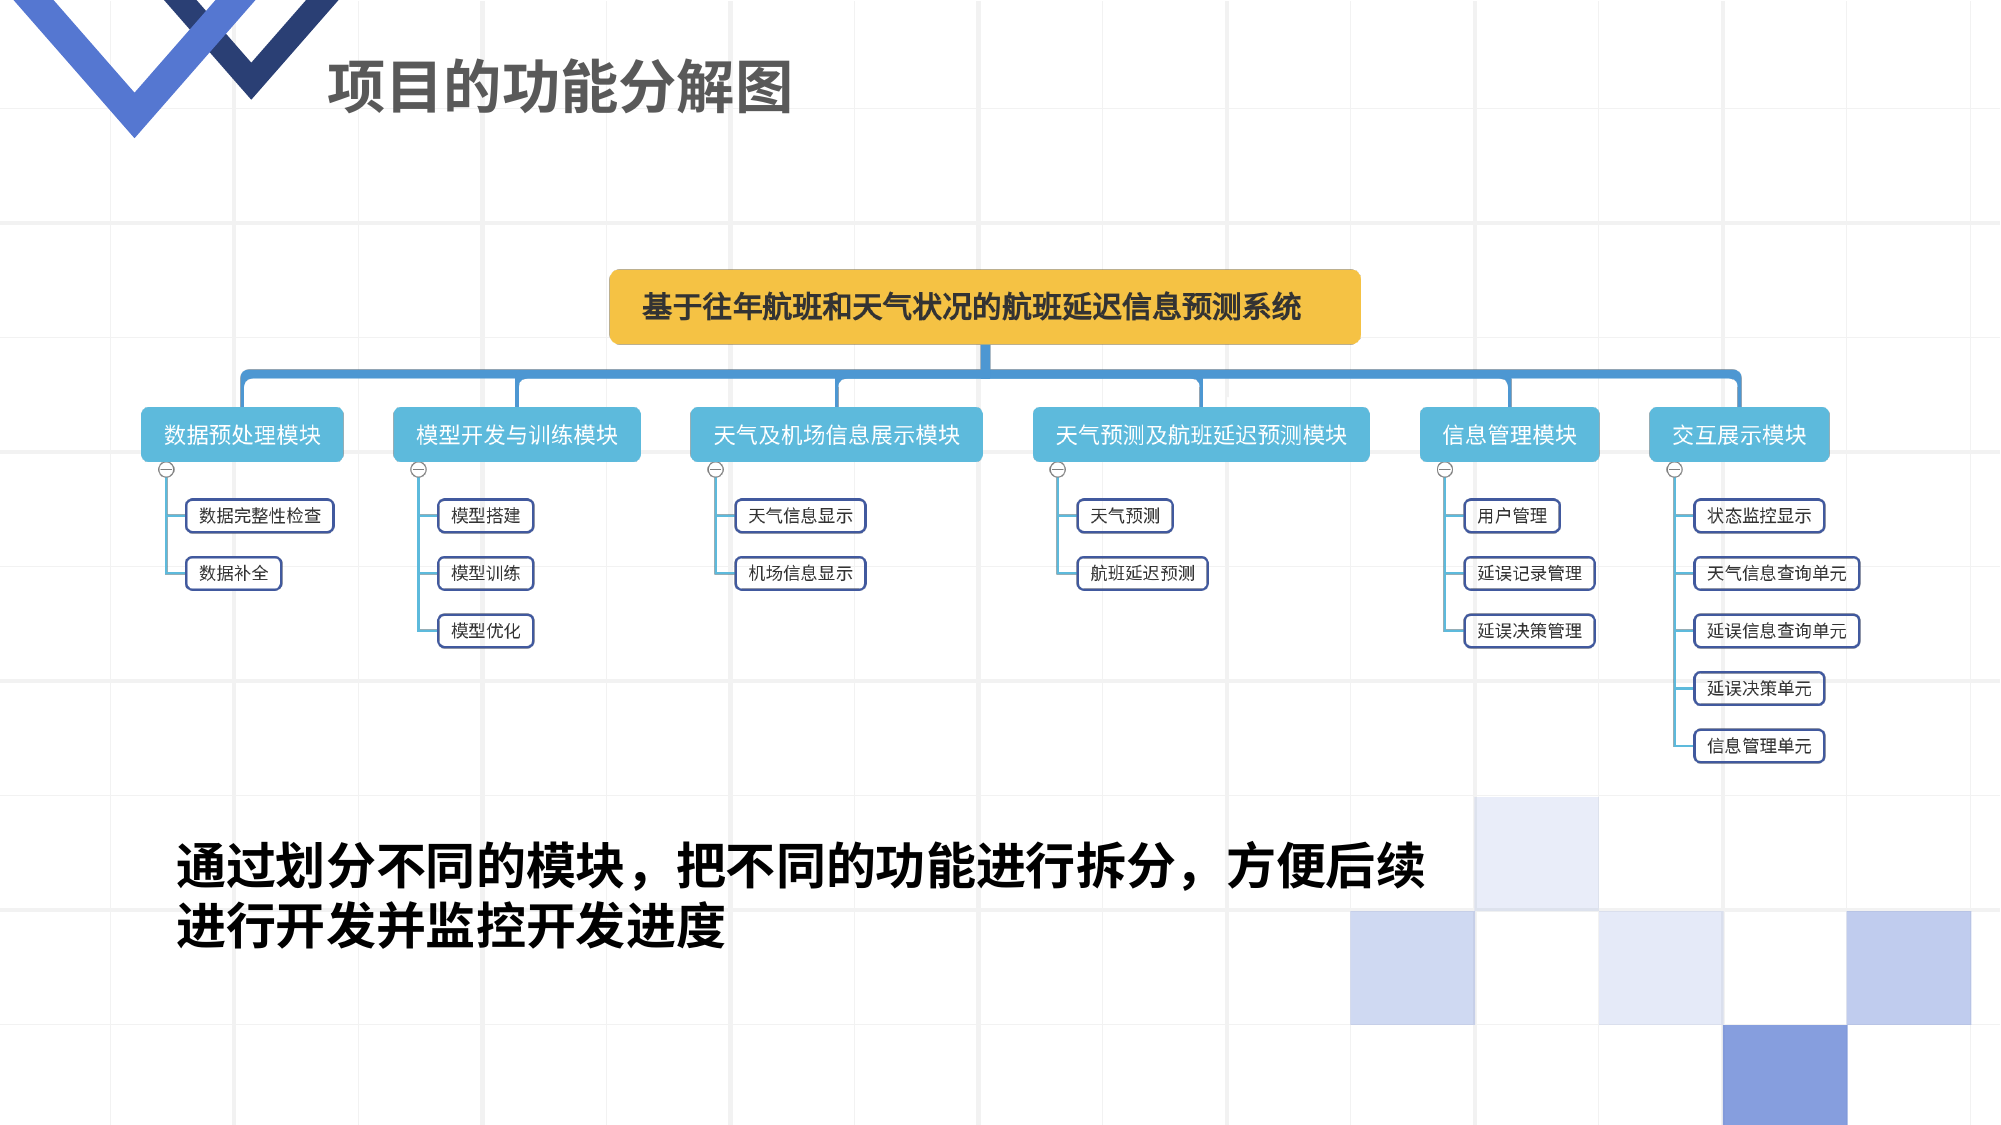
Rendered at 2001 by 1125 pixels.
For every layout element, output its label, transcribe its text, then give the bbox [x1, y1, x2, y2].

picture [91, 219, 1909, 812]
text_box 通过划分不同的模块，把不同的功能进行拆分，方便后续进行开发并监控开发进度 [161, 827, 1442, 962]
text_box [12, 0, 1075, 139]
